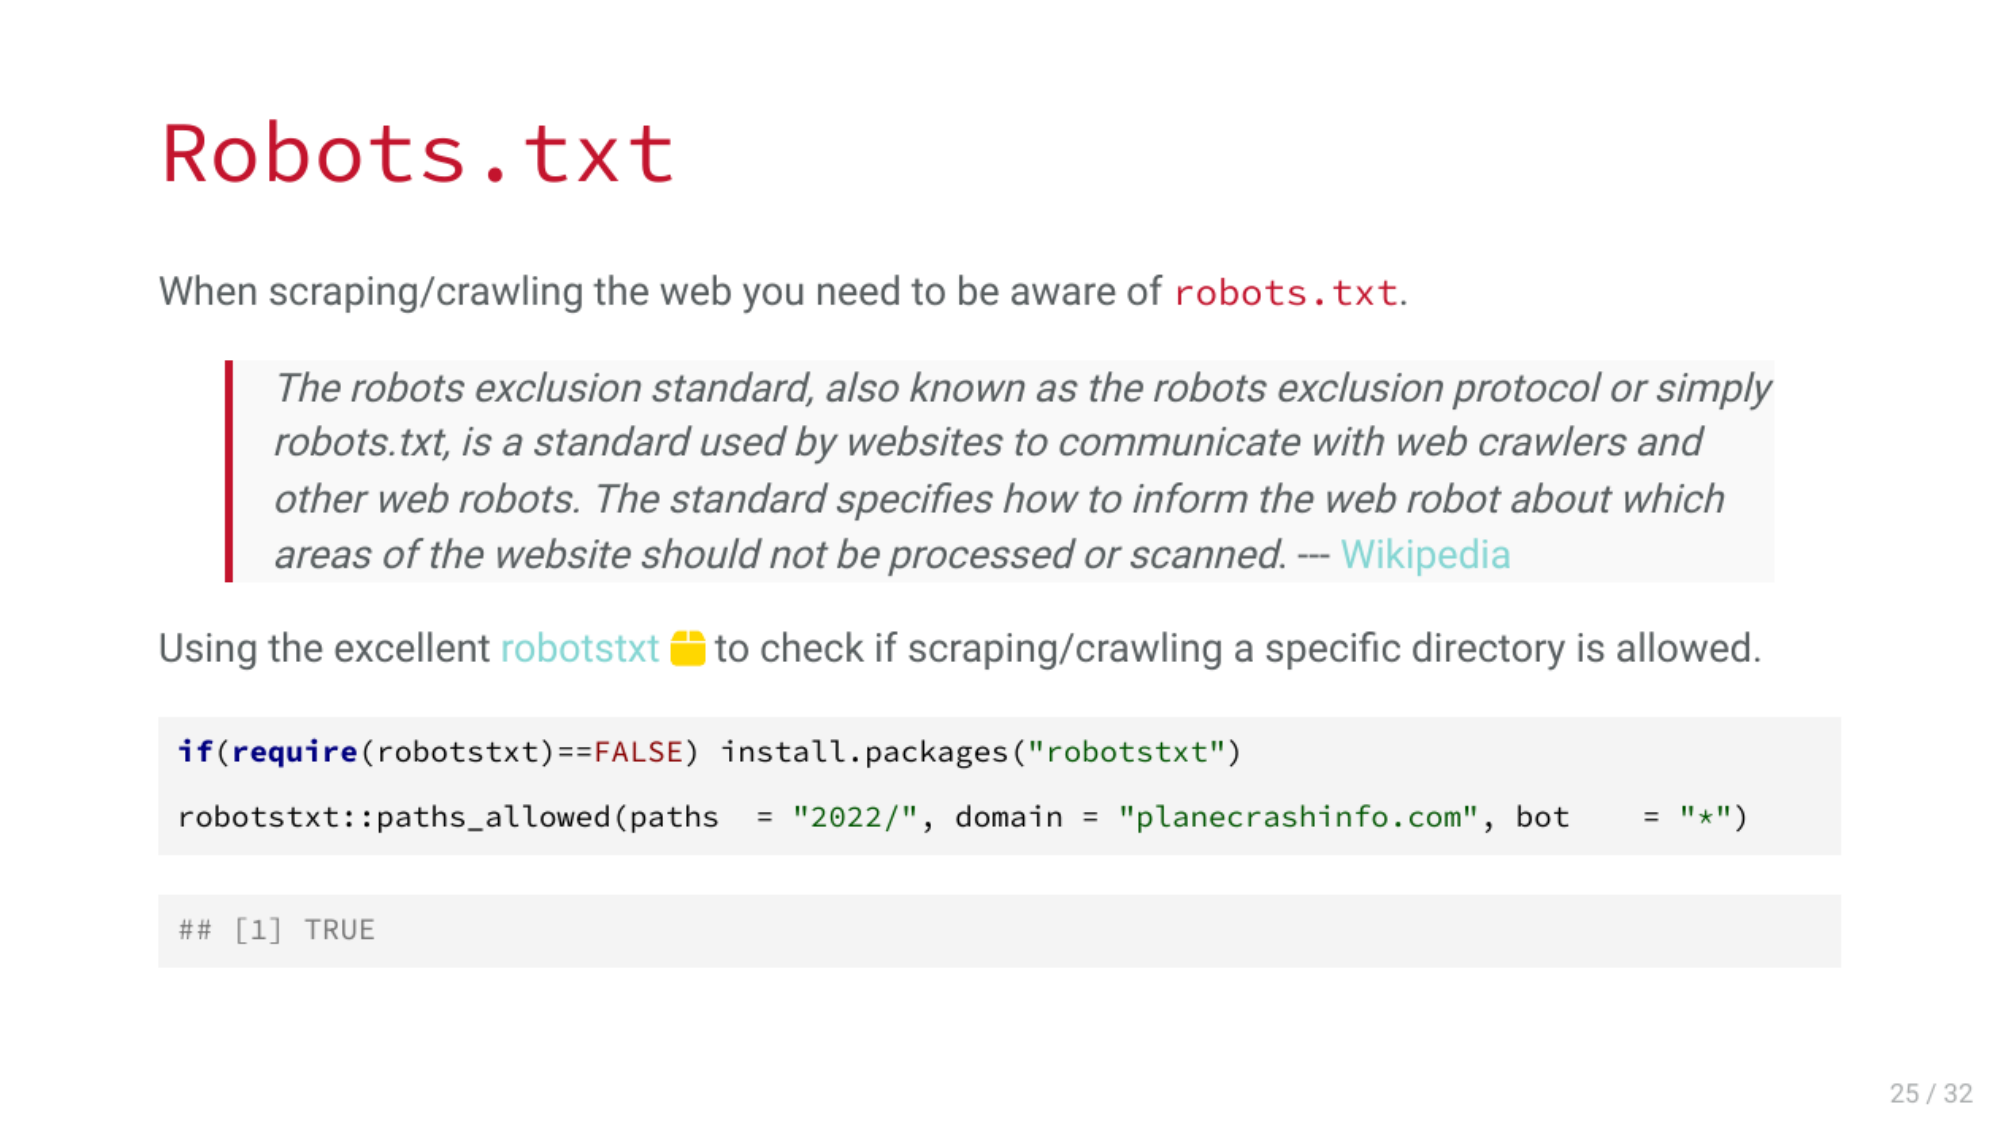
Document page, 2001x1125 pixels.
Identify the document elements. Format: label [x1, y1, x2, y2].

list [0, 0, 2000, 1125]
